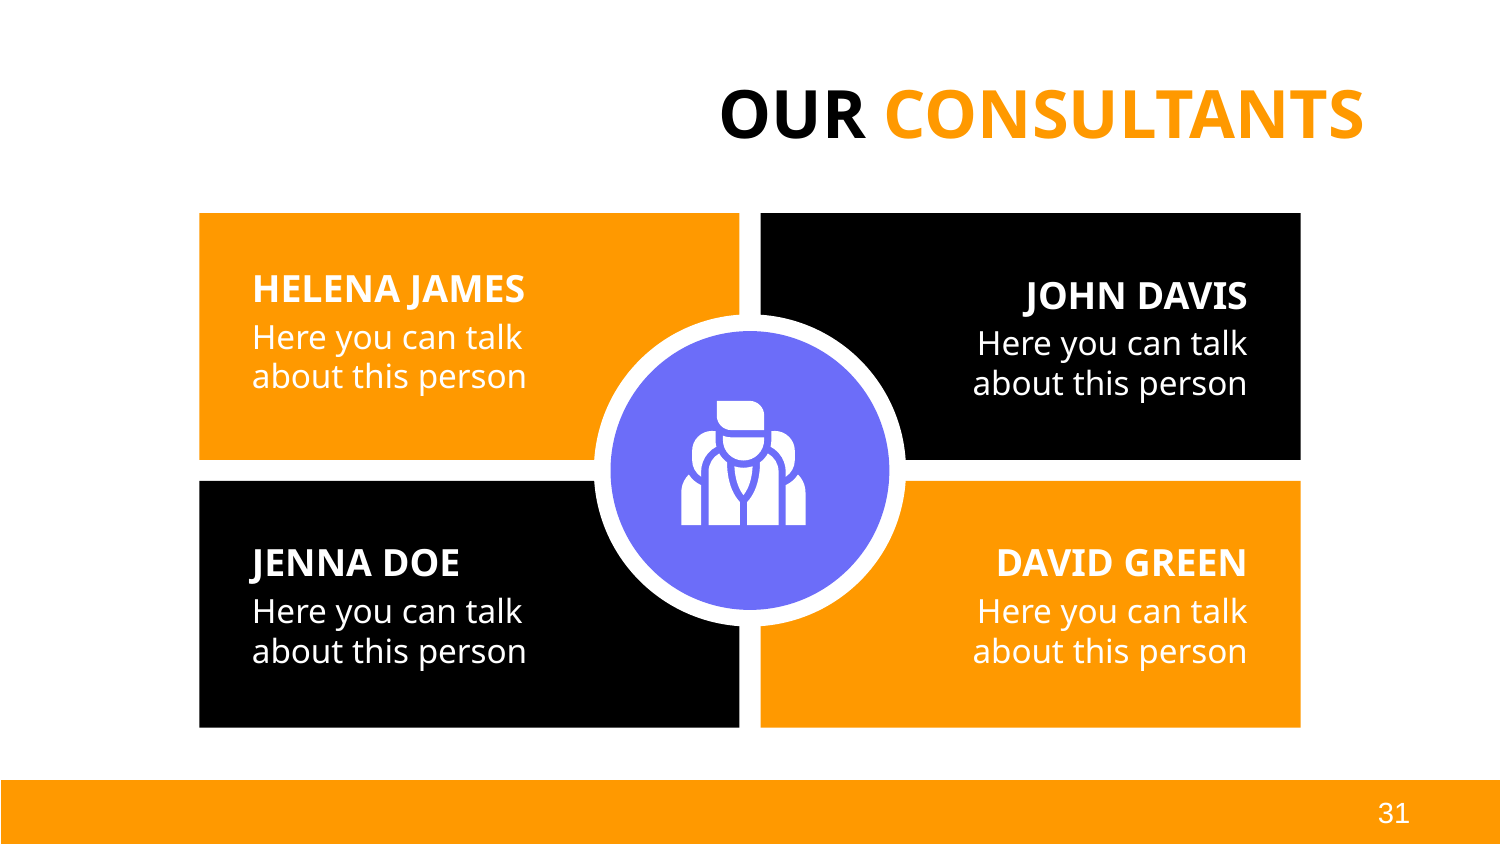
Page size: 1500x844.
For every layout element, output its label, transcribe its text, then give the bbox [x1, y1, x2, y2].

text_box JOHN DAVIS [943, 256, 1264, 307]
text_box Here you can talk about this person [943, 575, 1264, 685]
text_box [680, 400, 806, 526]
text_box DAVID GREEN [943, 524, 1264, 575]
text_box [199, 480, 740, 728]
text_box [593, 314, 907, 627]
text_box [199, 213, 740, 460]
text_box Here you can talk about this person [943, 307, 1264, 417]
text_box Here you can talk about this person [236, 575, 557, 685]
text_box [760, 213, 1301, 460]
title OUR CONSULTANTS [119, 72, 1381, 167]
text_box [610, 331, 890, 610]
text_box HELENA JAMES [236, 250, 557, 300]
text_box Here you can talk about this person [236, 300, 557, 411]
text_box [760, 480, 1301, 728]
text_box JENNA DOE [236, 524, 557, 575]
